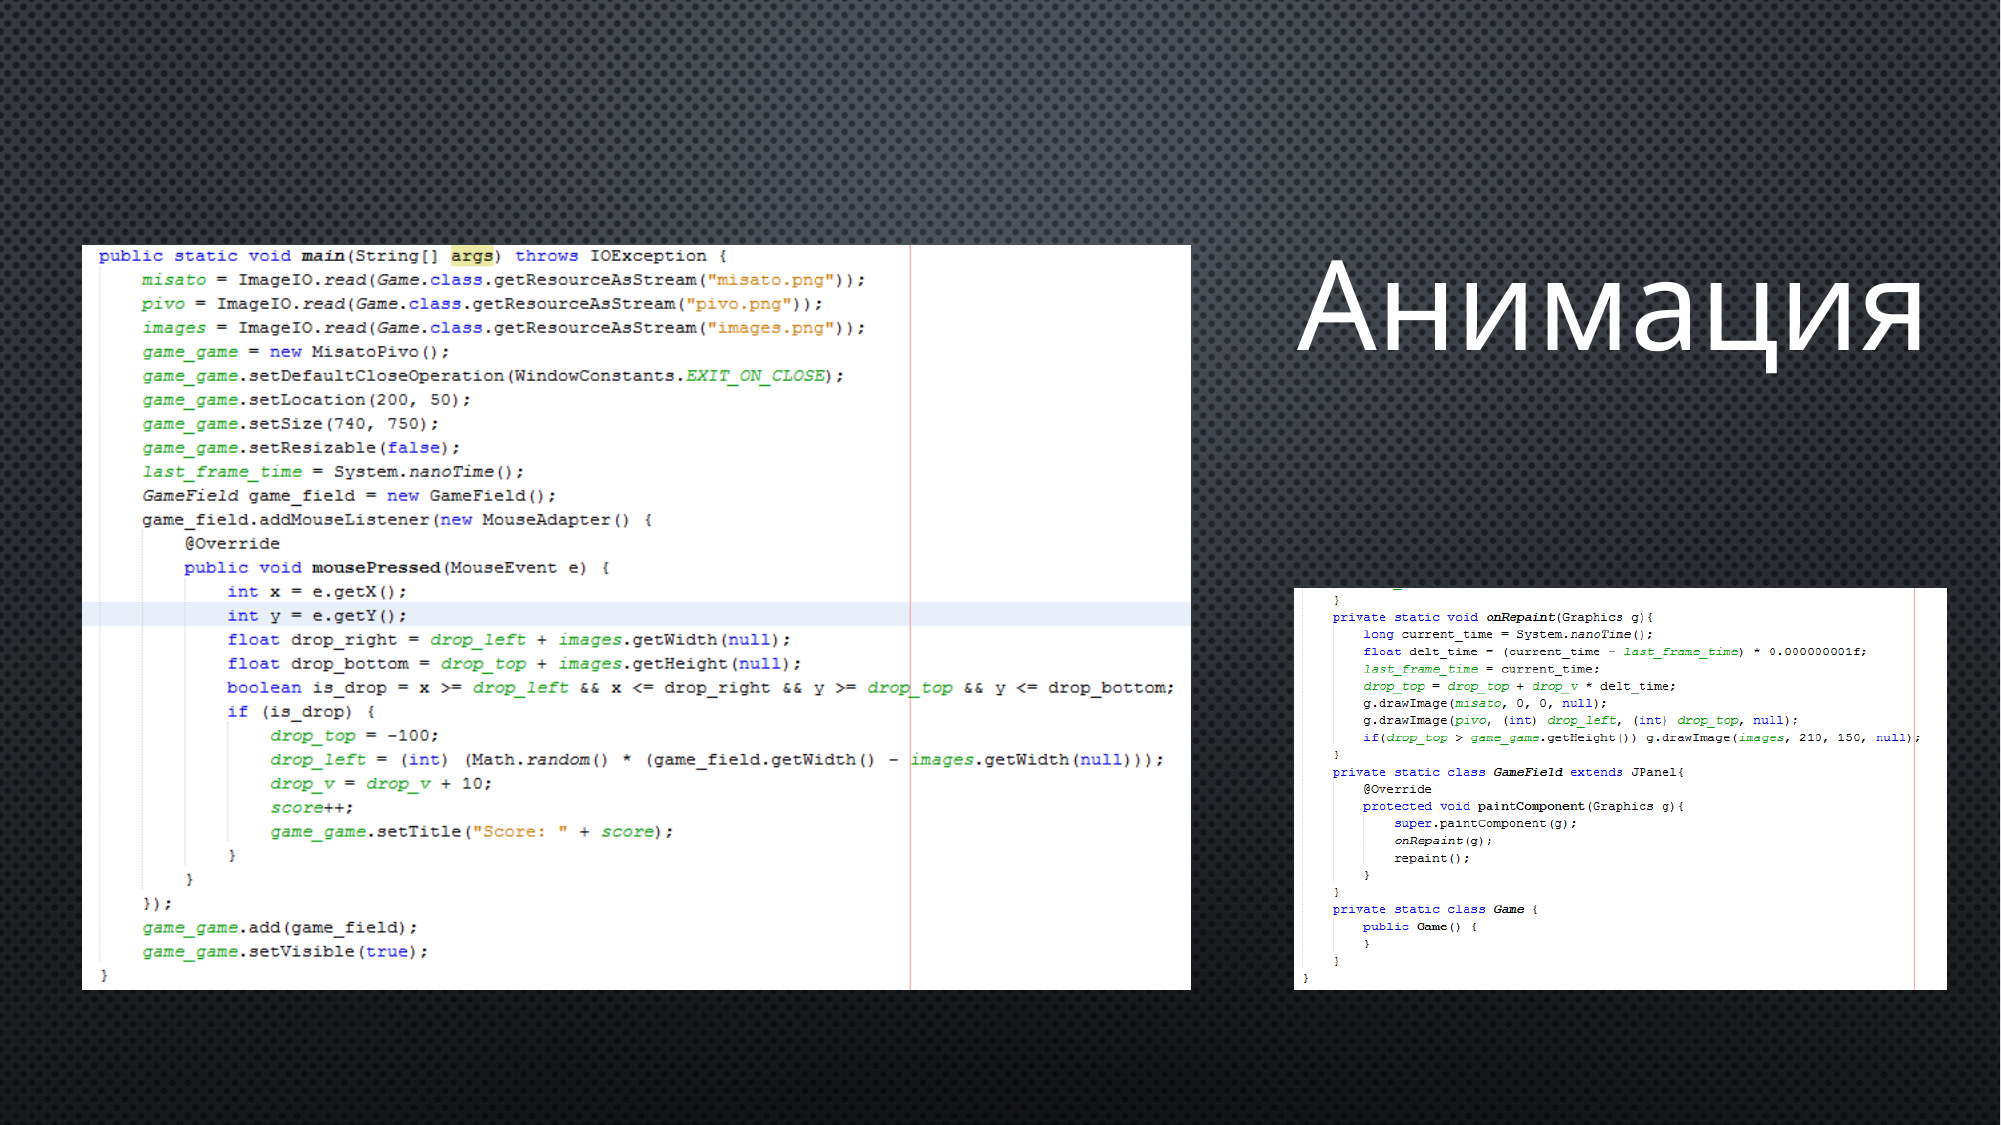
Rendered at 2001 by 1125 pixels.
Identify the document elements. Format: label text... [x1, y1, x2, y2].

picture [82, 245, 1191, 991]
text_box Анимация [1282, 217, 2000, 383]
picture [1294, 588, 1947, 991]
text_box [174, 105, 1825, 331]
